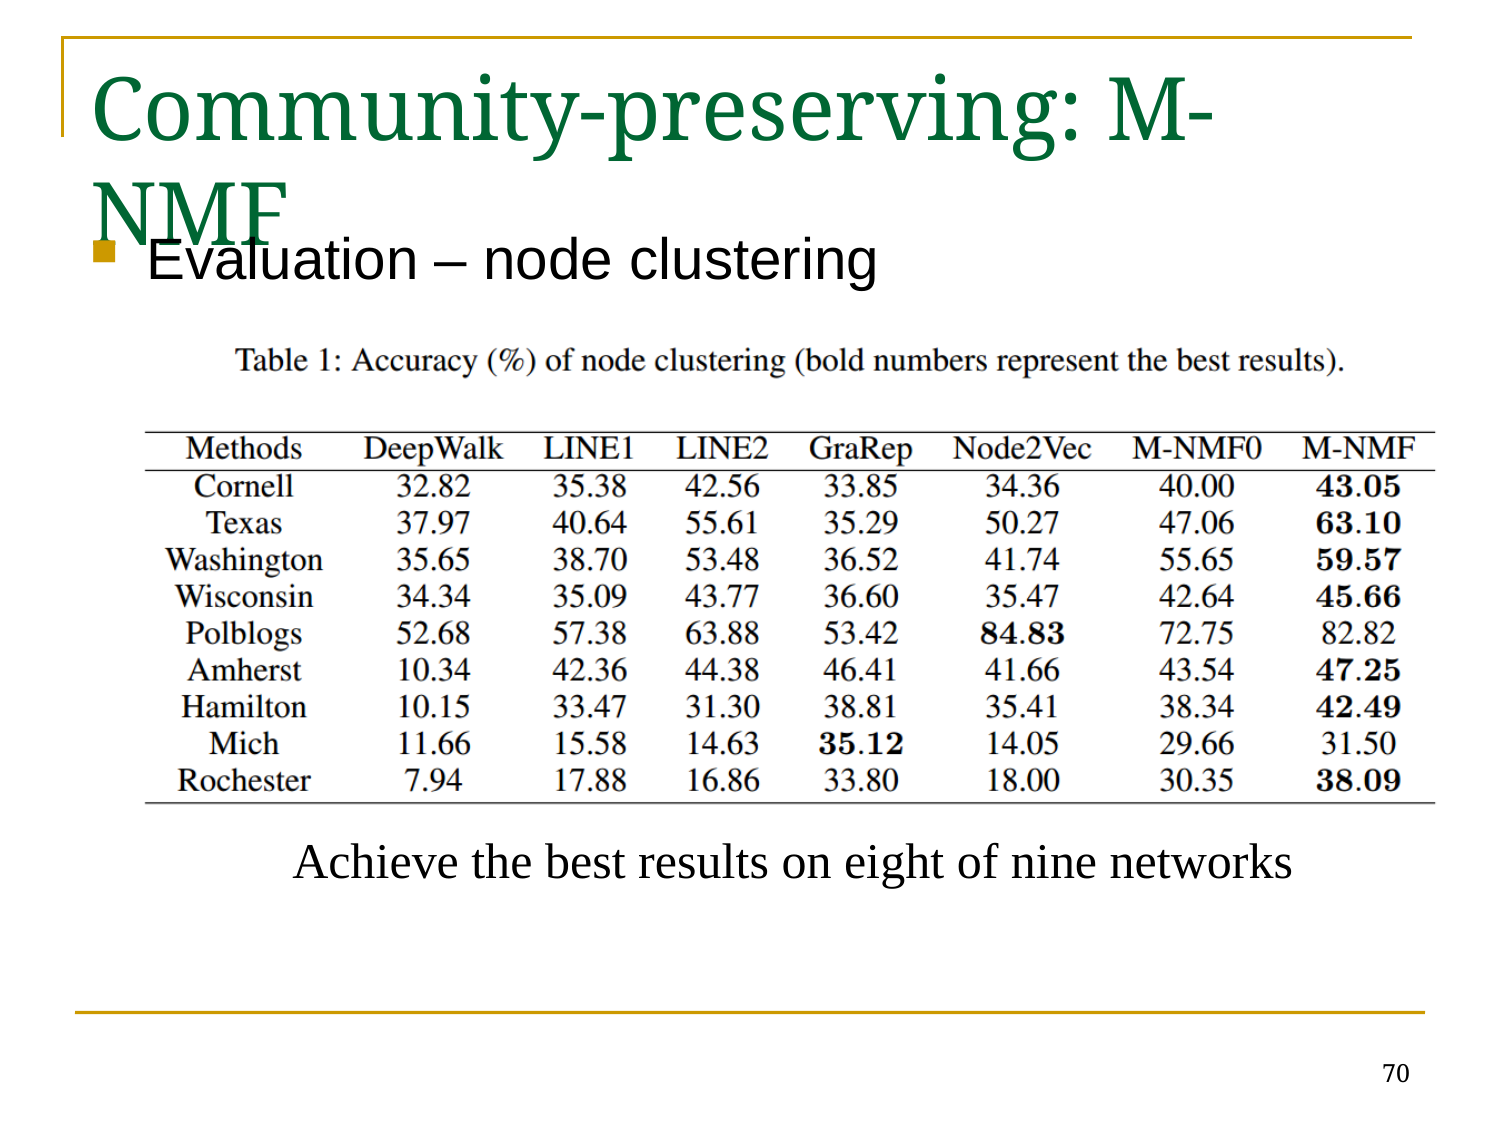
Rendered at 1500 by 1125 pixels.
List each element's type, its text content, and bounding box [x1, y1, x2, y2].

picture [123, 335, 1444, 811]
list Evaluation – node clustering [75, 214, 1425, 1006]
text_box Achieve the best results on eight of nine networks [277, 821, 1337, 897]
slide_number 70 [1074, 1023, 1426, 1100]
title Community-preserving: M-NMF [75, 45, 1425, 191]
